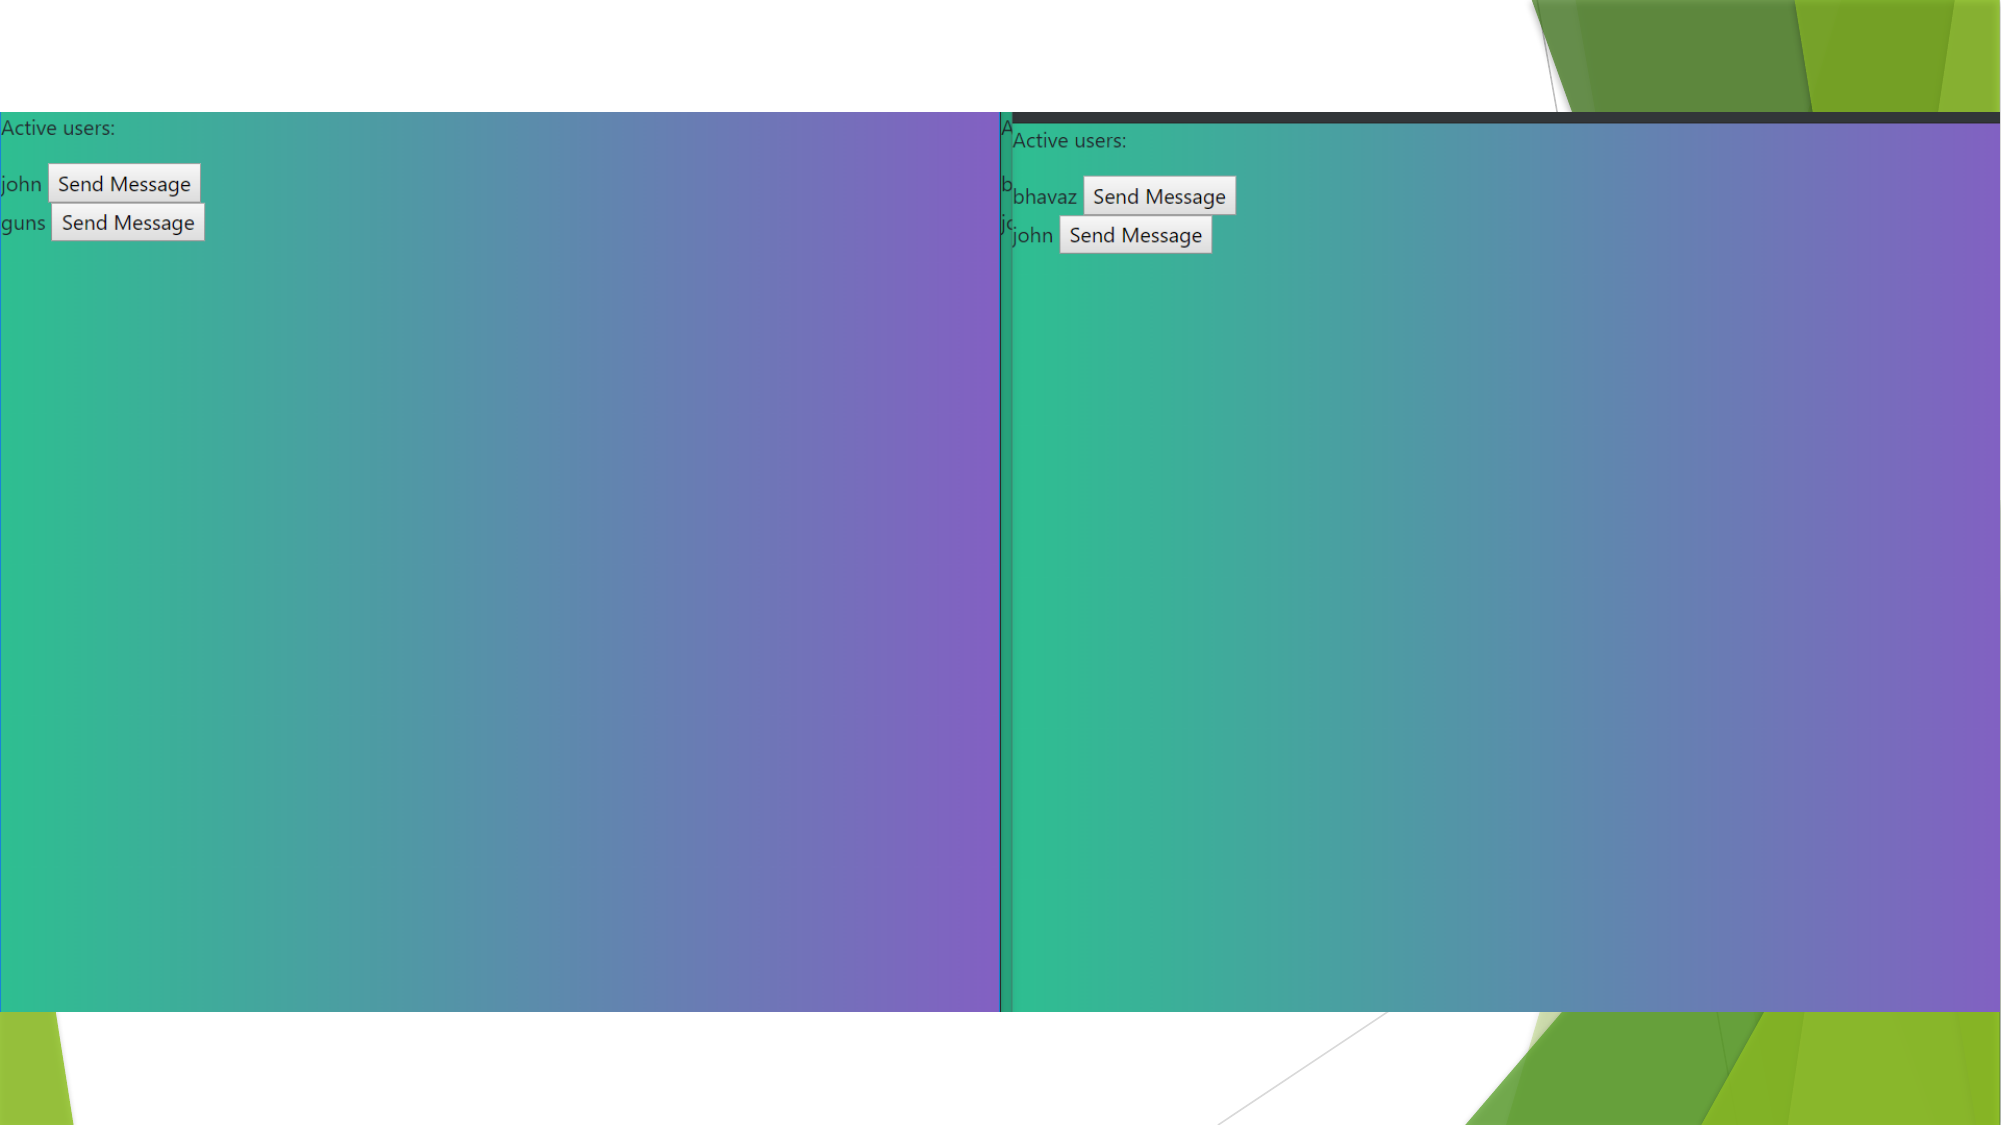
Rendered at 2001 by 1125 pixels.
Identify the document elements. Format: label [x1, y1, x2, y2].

picture [0, 112, 2000, 1013]
